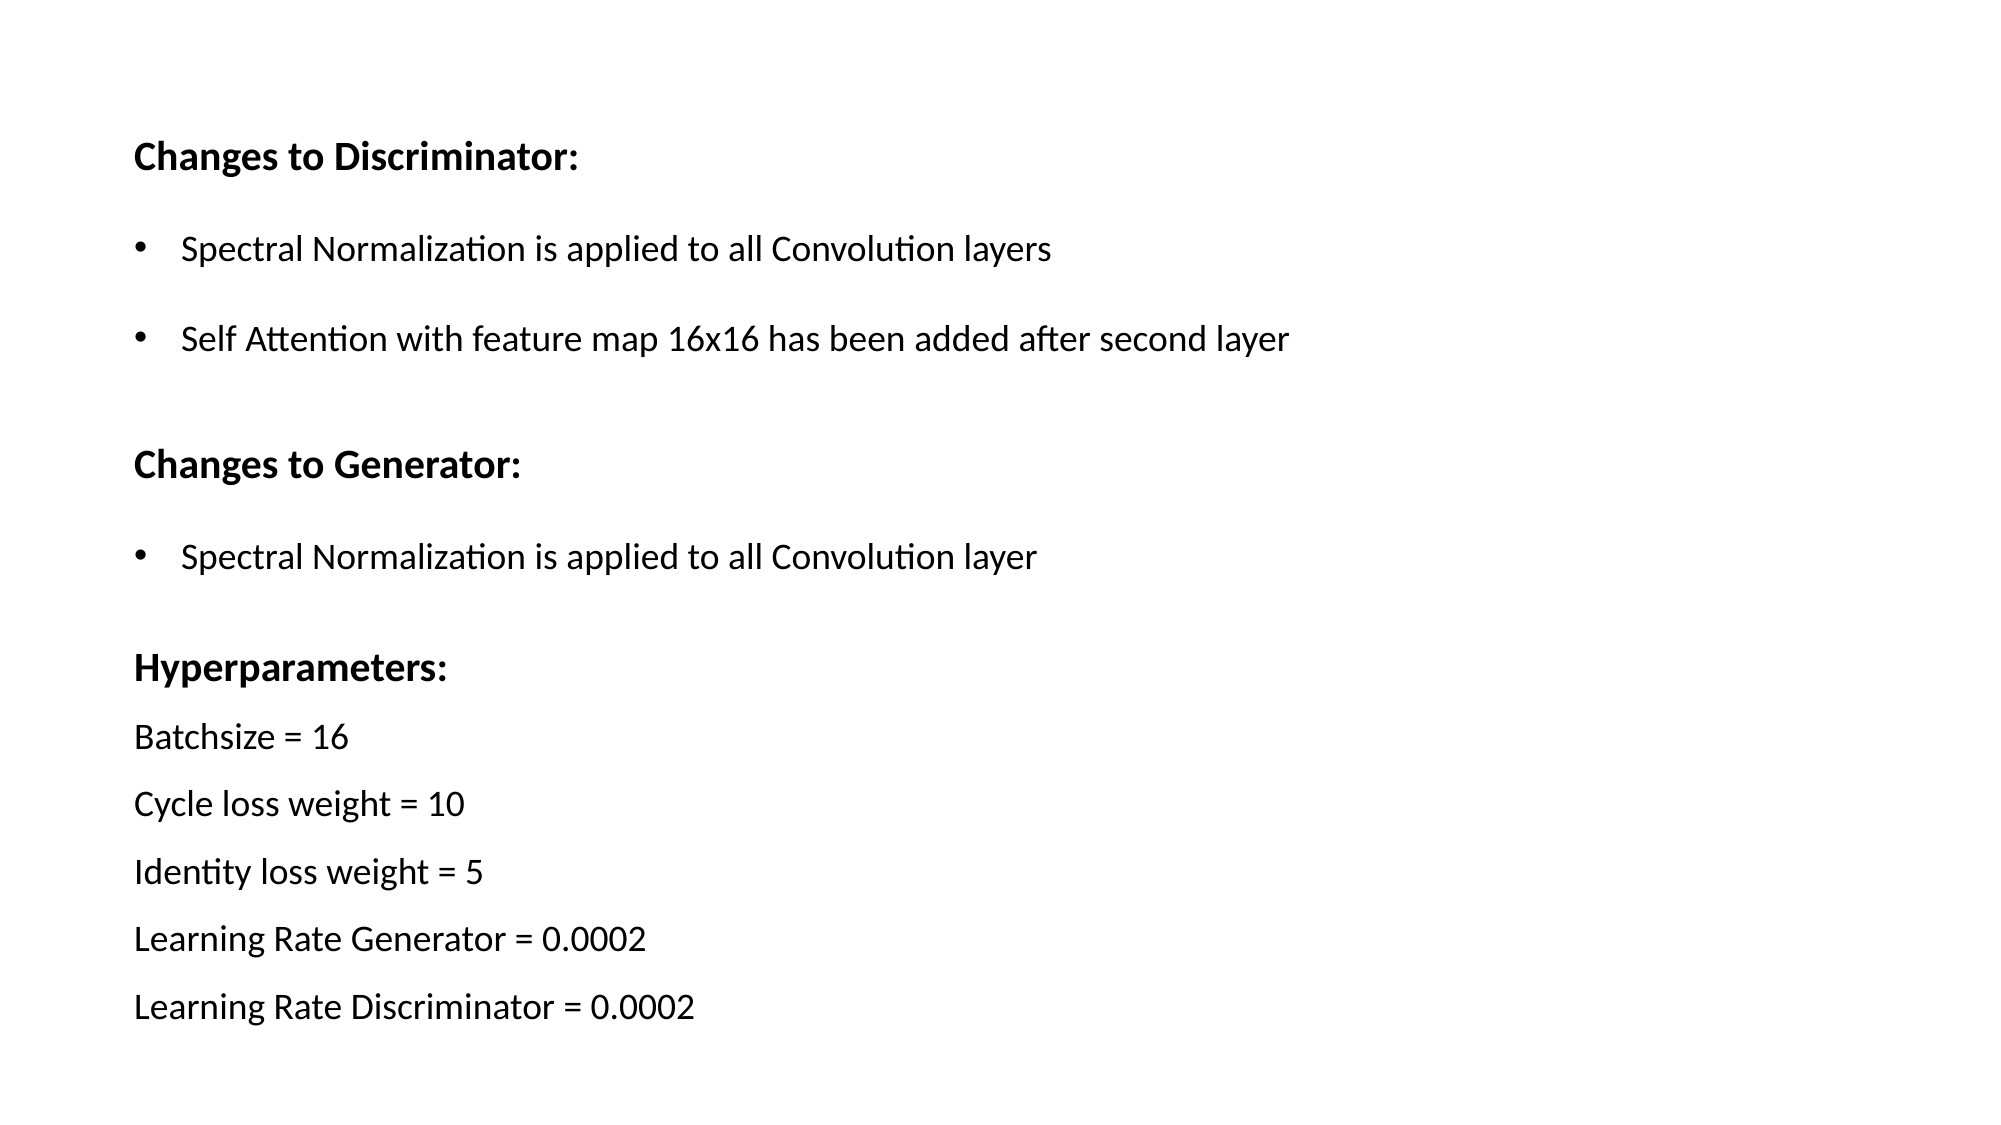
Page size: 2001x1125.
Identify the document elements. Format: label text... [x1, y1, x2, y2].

text_box Changes to Discriminator: Spectral Normalization is applied to all Convolution layers Self Attention with feature map 16x16 has been added after second layer [119, 71, 1342, 367]
text_box Hyperparameters: Batchsize = 16 Cycle loss weight = 10 Identity loss weight = 5 Learning Rate Generator = 0.0002 Learning Rate Discriminator = 0.0002 [119, 606, 965, 1102]
text_box Changes to Generator: Spectral Normalization is applied to all Convolution layer [119, 379, 1104, 585]
